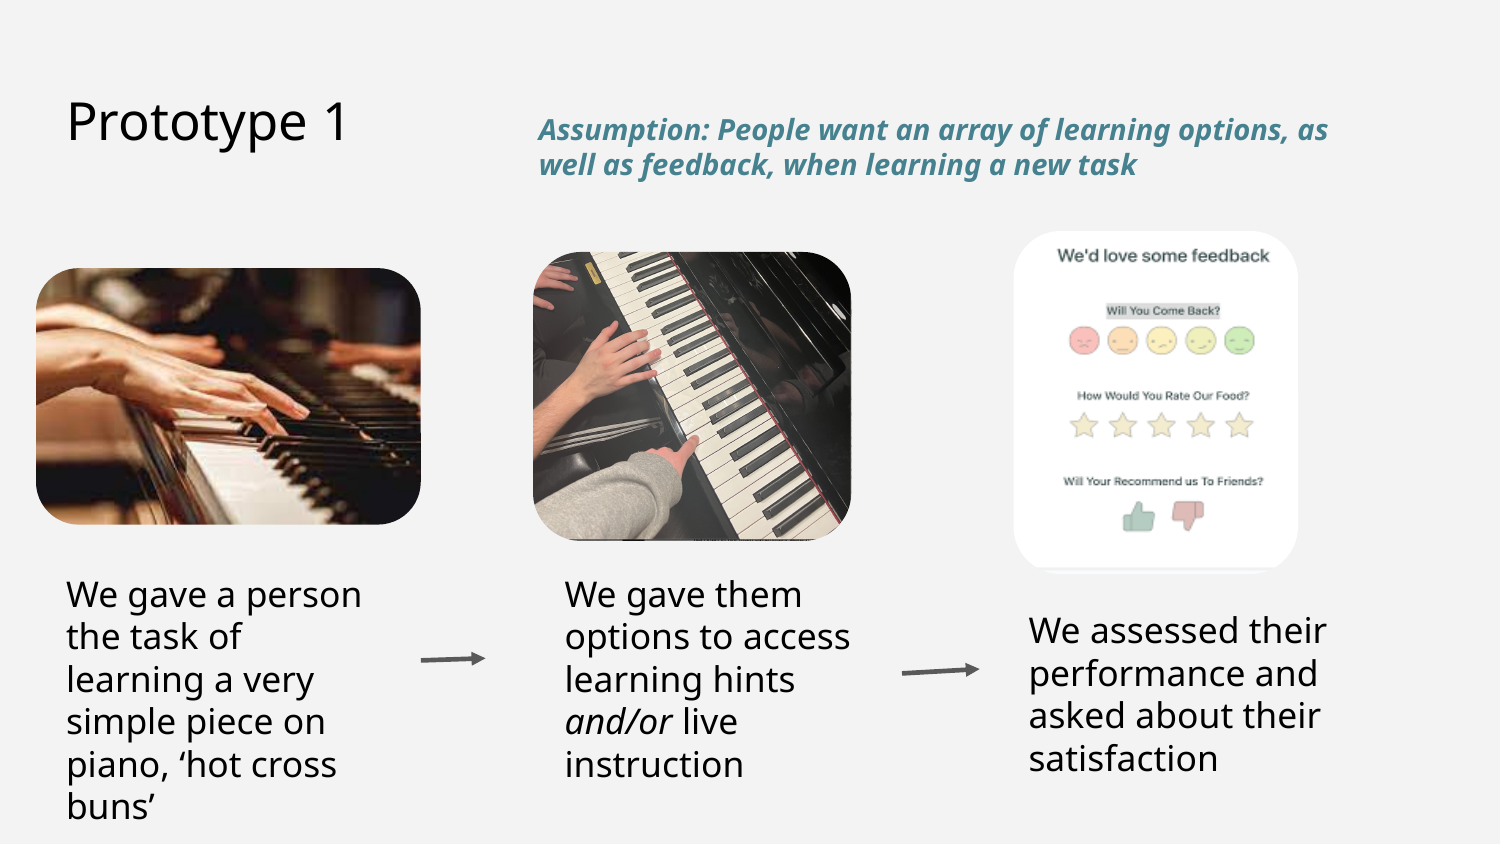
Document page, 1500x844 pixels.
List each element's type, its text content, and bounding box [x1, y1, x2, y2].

picture [532, 251, 852, 542]
text_box We assessed their performance and asked about their satisfaction [1013, 593, 1348, 794]
text_box We gave a person the task of learning a very simple piece on piano, ‘hot cross buns’ [51, 556, 386, 842]
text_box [901, 668, 980, 674]
text_box Assumption: People want an array of learning options, as well as feedback, when learning a new task [523, 96, 1381, 197]
picture [35, 267, 421, 525]
picture [1013, 230, 1299, 575]
text_box We gave them options to access learning hints and/or live instruction [549, 556, 884, 800]
title Prototype 1 [51, 72, 496, 167]
